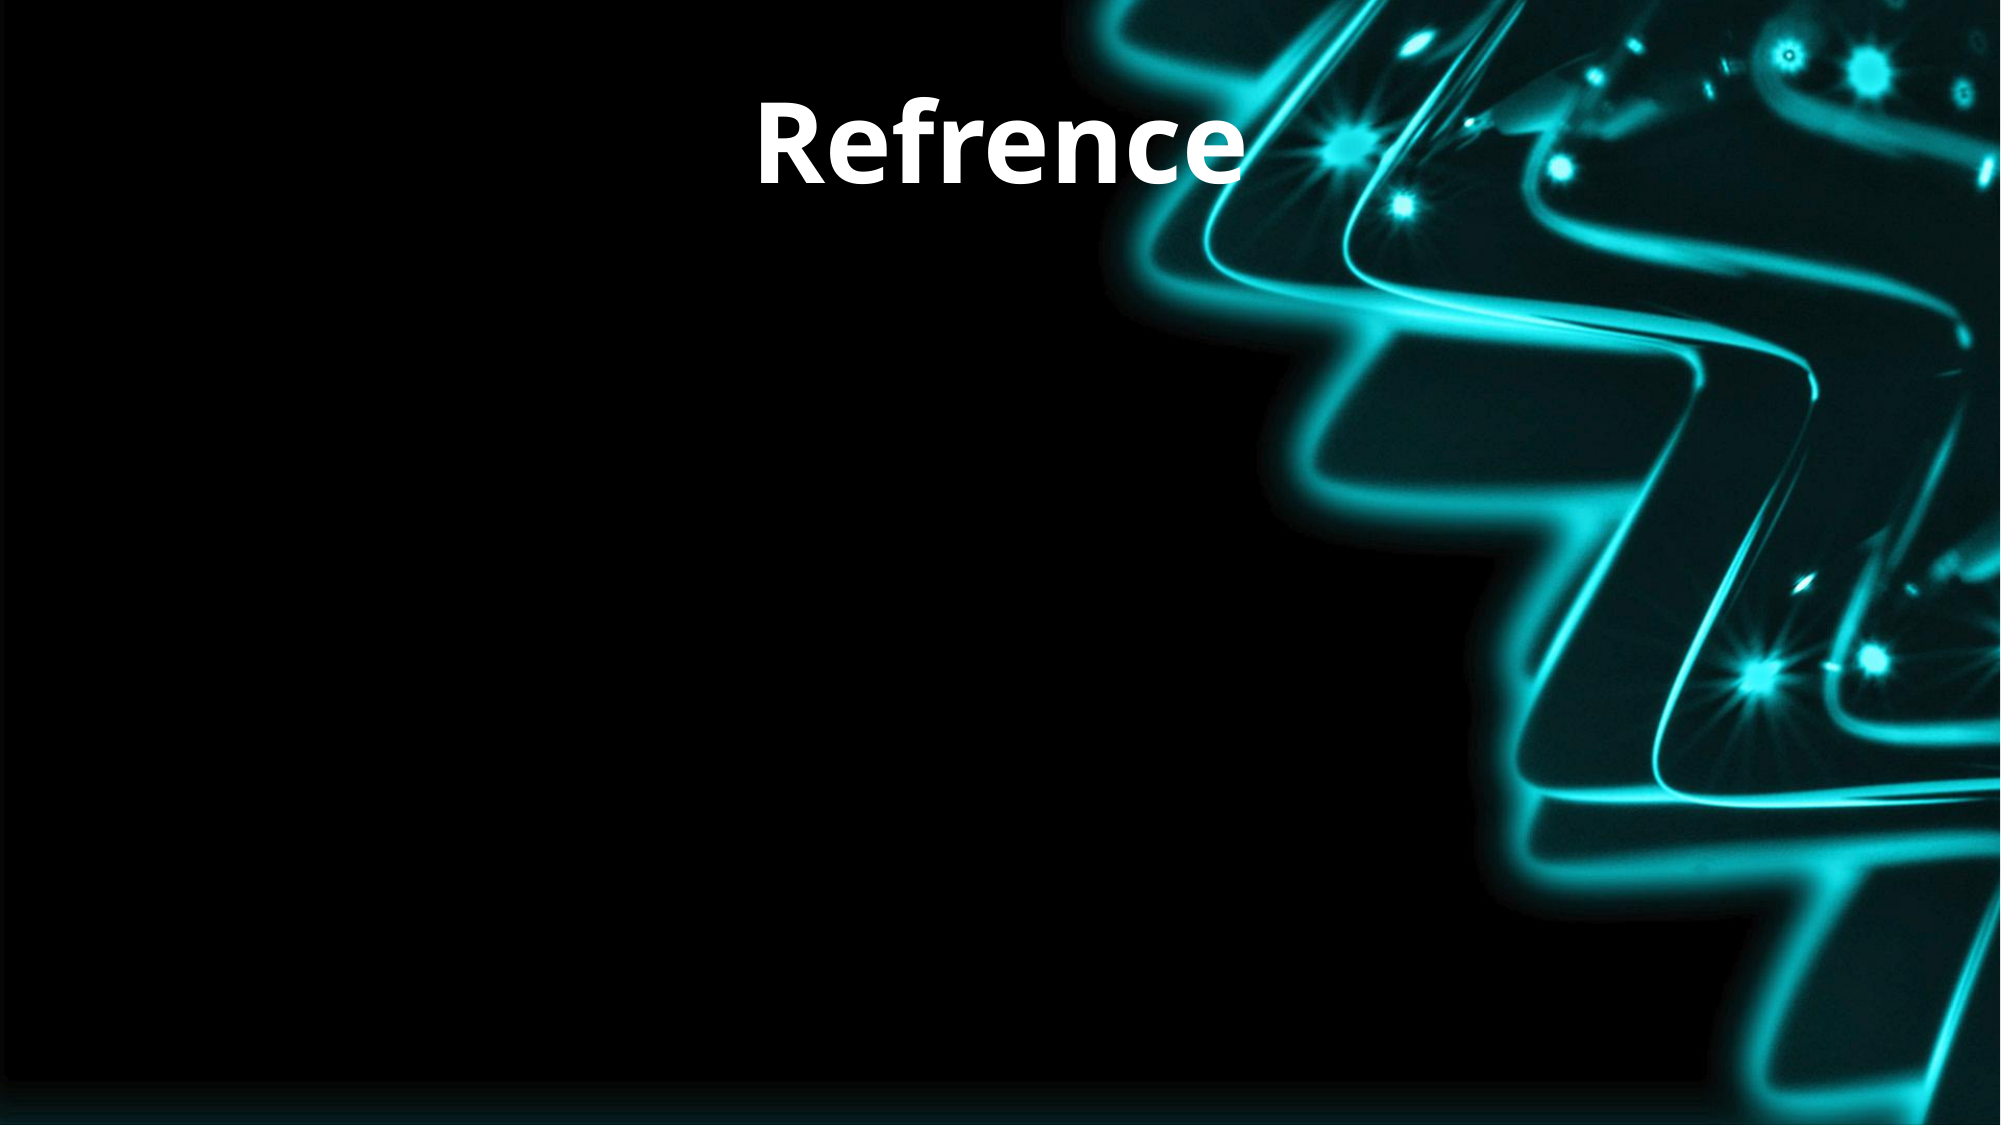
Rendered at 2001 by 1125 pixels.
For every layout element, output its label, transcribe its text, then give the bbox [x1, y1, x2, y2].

picture [0, 0, 2001, 1125]
text_box Refrence [156, 70, 1844, 207]
text_box [156, 308, 1844, 949]
